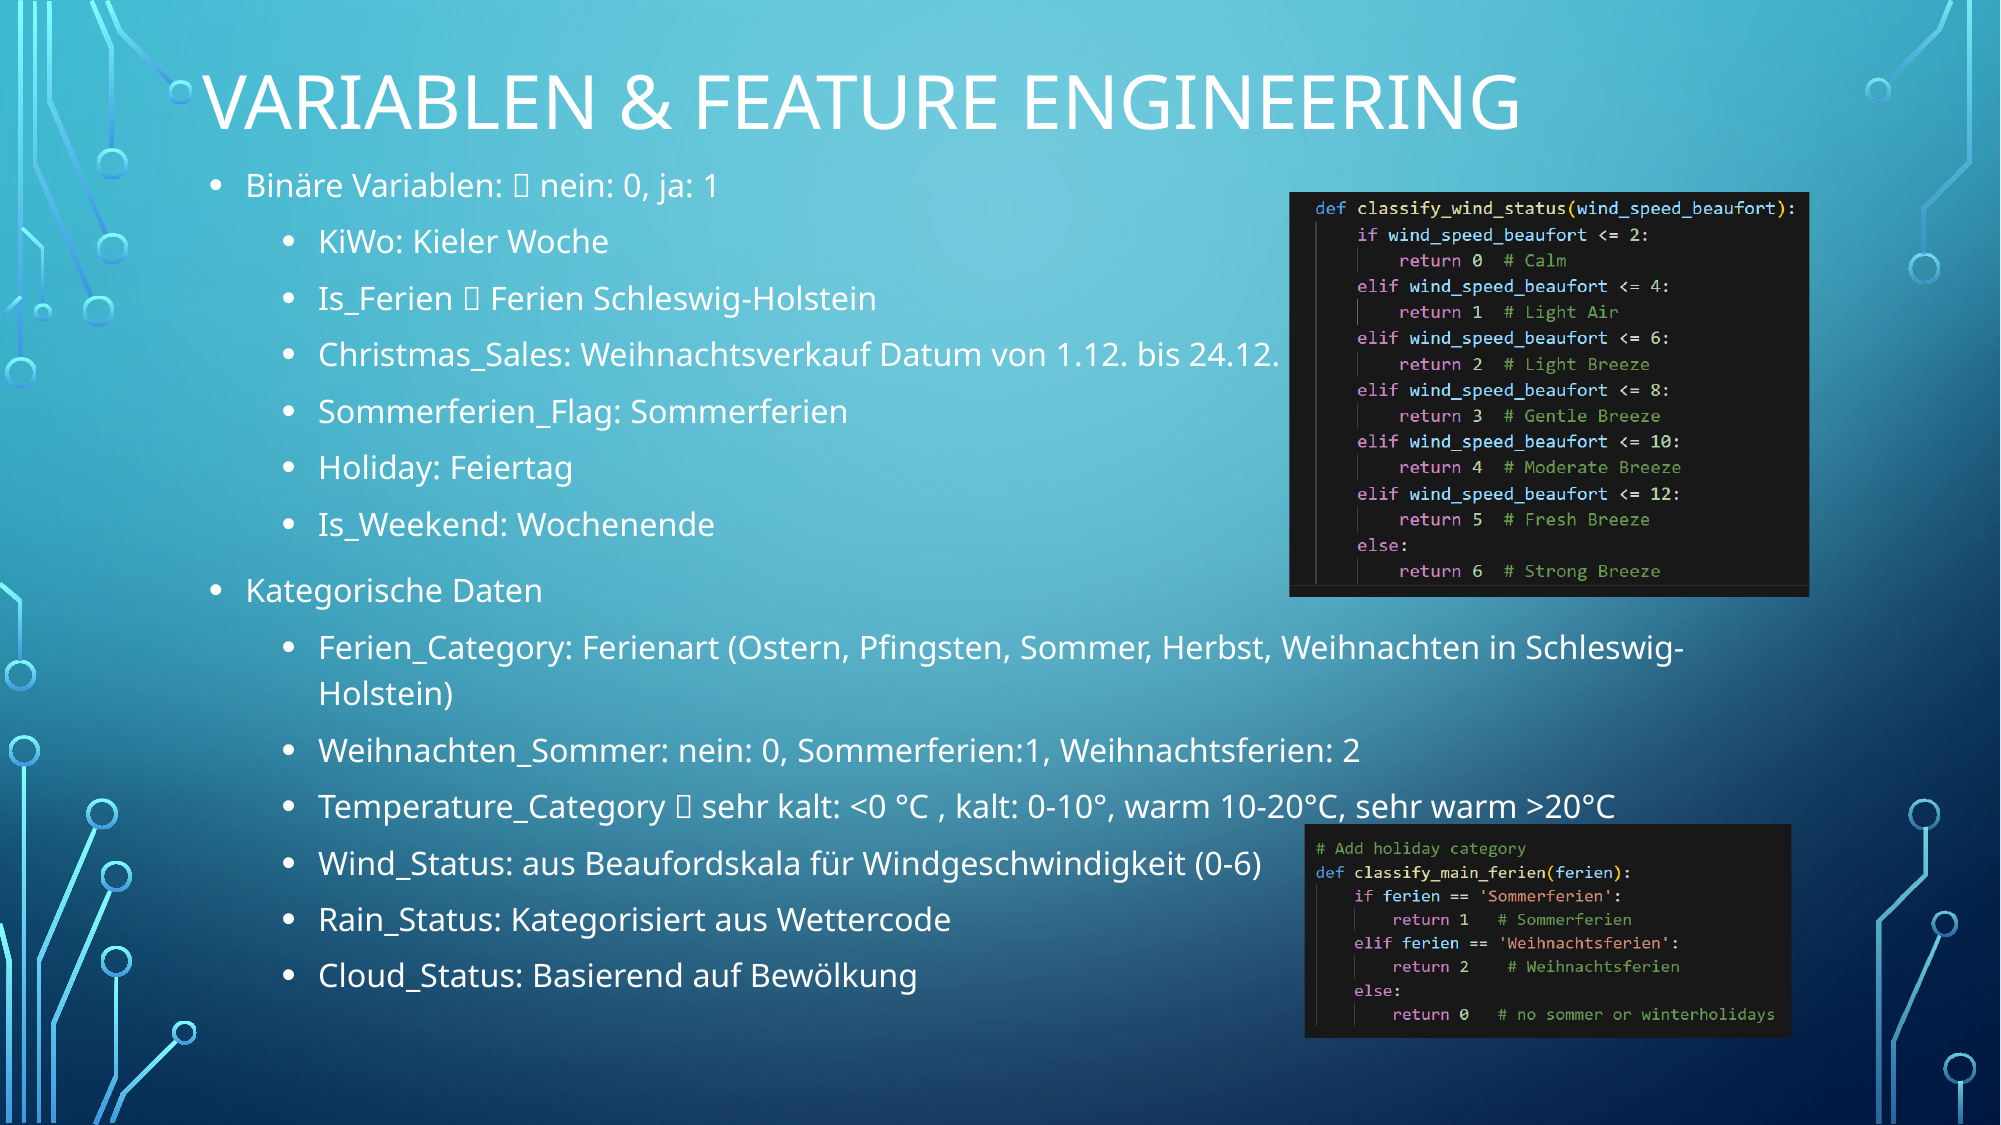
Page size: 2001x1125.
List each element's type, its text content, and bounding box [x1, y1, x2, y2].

picture [1304, 824, 1792, 1038]
list Binäre Variablen:  nein: 0, ja: 1 KiWo: Kieler Woche Is_Ferien  Ferien Schleswig-Holstein Christmas_Sales: Weihnachtsverkauf Datum von 1.12. bis 24.12. Sommerferien_Flag: Sommerferien Holiday: Feiertag Is_Weekend: Wochenende Kategorische Daten Ferien_Category: Ferienart (Ostern, Pfingsten, Sommer, Herbst, Weihnachten in Schleswig-Holstein) Weihnachten_Sommer: nein: 0, Sommerferien:1, Weihnachtsferien: 2 Temperature_Category  sehr kalt: <0 °C , kalt: 0-10°, warm 10-20°C, sehr warm >20°C Wind_Status: aus Beaufordskala für Windgeschwindigkeit (0-6) Rain_Status: Kategorisiert aus Wettercode Cloud_Status: Basierend auf Bewölkung [194, 149, 1813, 1005]
picture [1289, 192, 1810, 598]
title Variablen & Feature Engineering [187, 0, 1813, 227]
